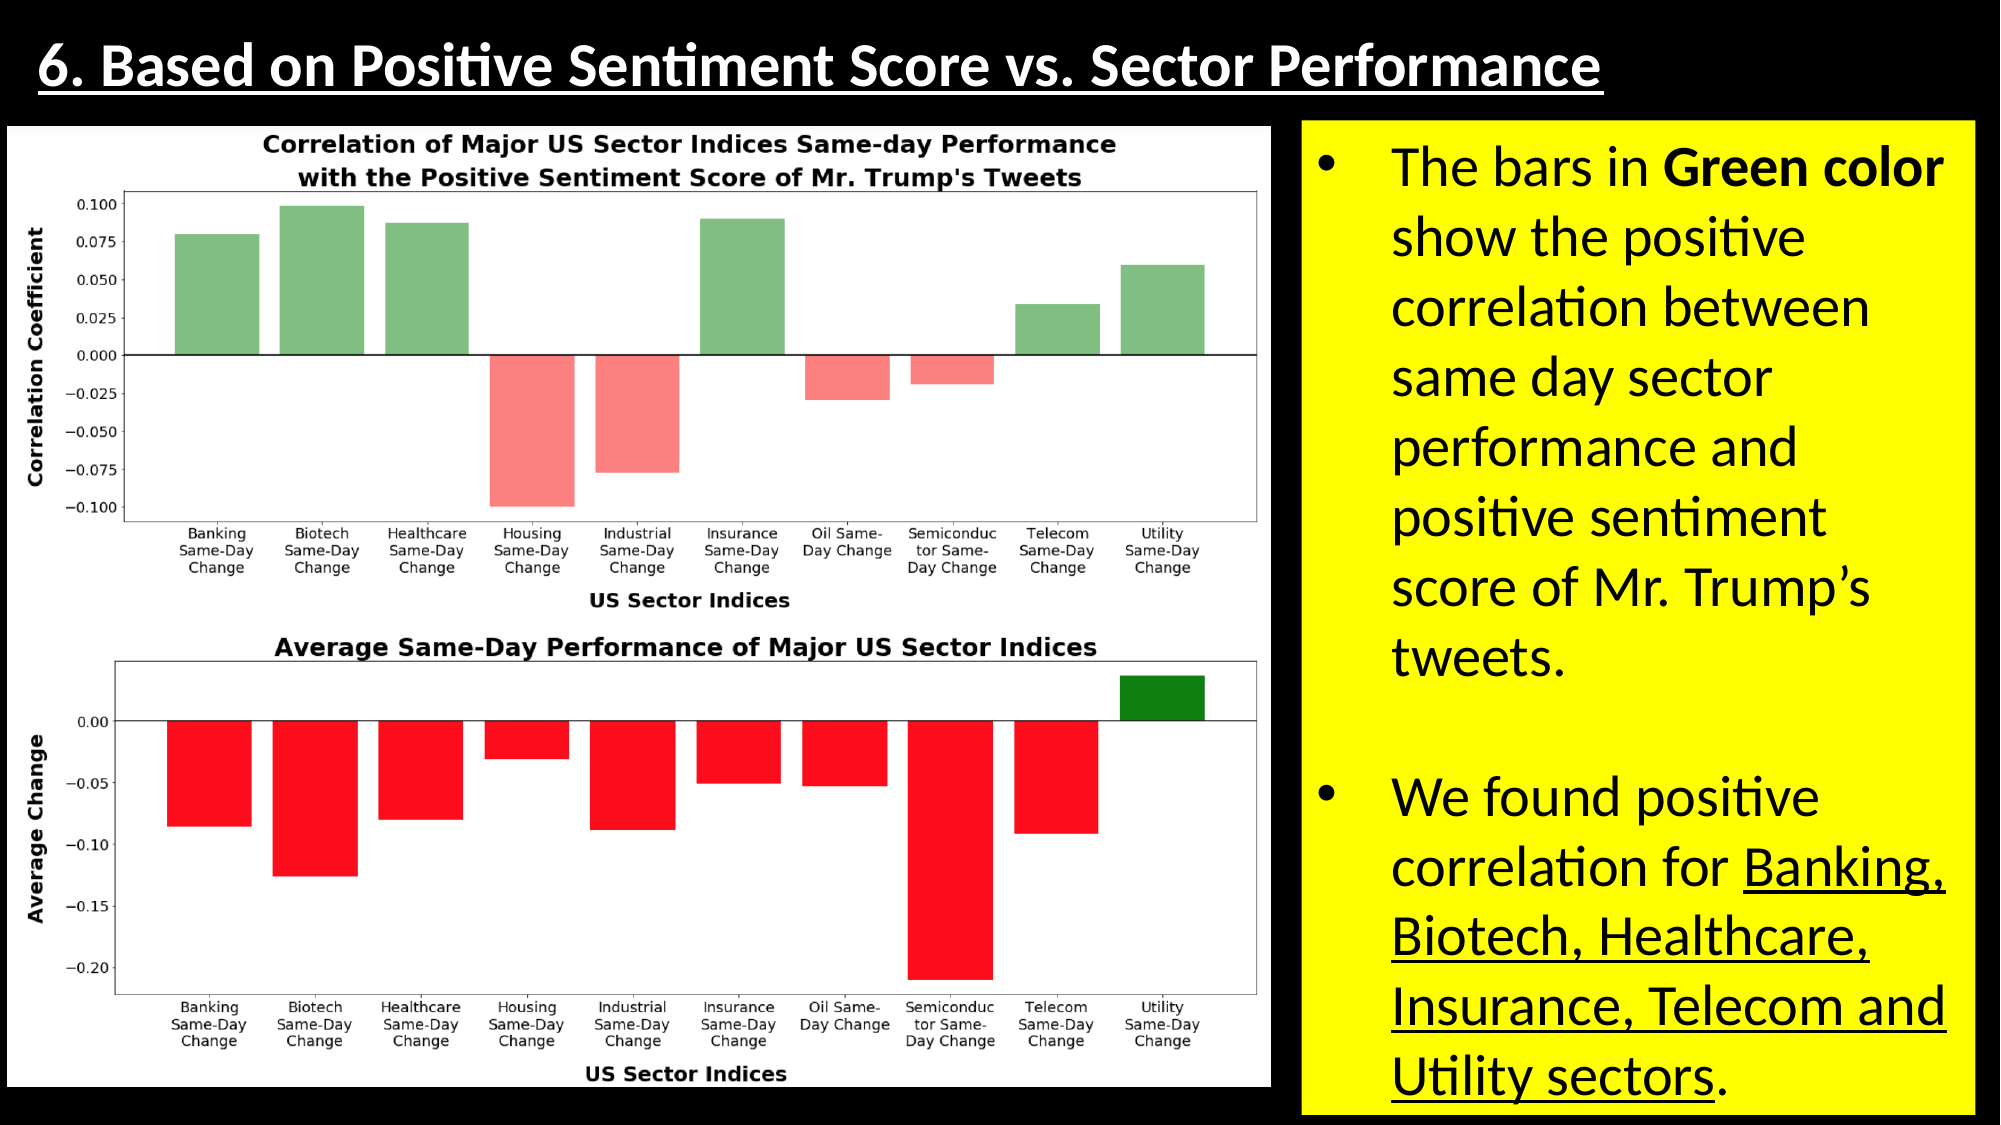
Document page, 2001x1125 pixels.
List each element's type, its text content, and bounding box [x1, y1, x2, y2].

text_box 6. Based on Positive Sentiment Score vs. Sector Performance [22, 17, 1975, 107]
picture [7, 126, 1271, 1087]
text_box The bars in Green color show the positive correlation between same day sector performance and positive sentiment score of Mr. Trump’s tweets. We found positive correlation for Banking, Biotech, Healthcare, Insurance, Telecom and Utility sectors. [1301, 120, 1976, 1115]
